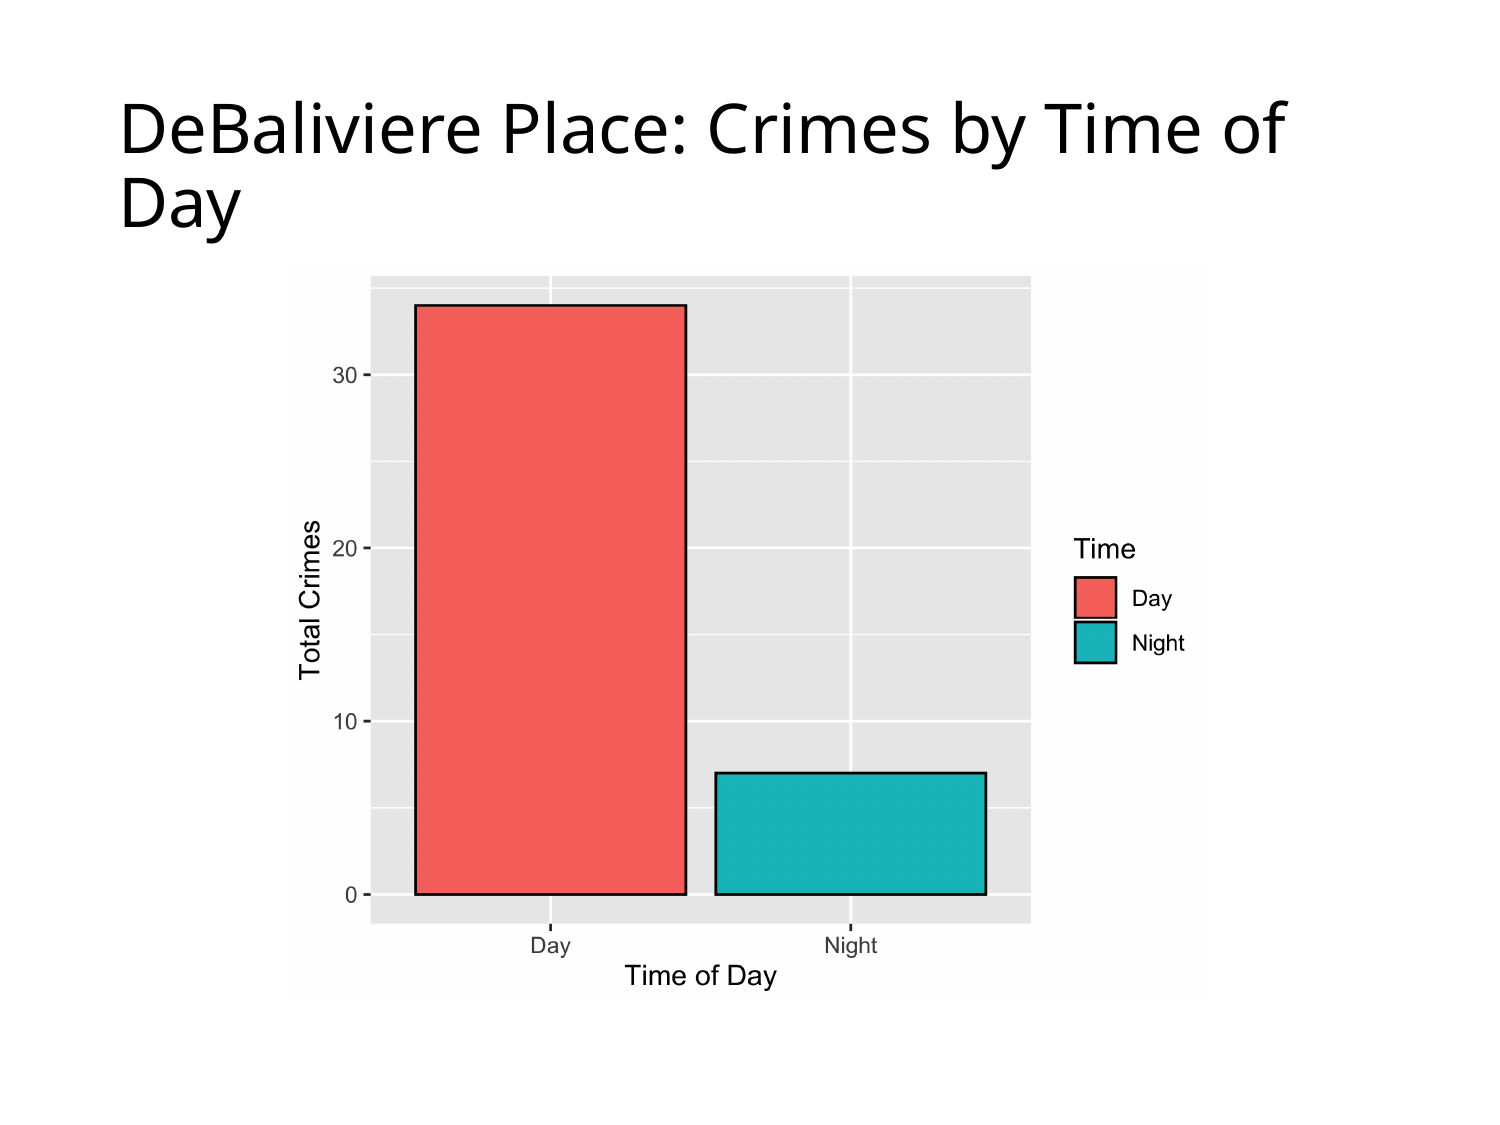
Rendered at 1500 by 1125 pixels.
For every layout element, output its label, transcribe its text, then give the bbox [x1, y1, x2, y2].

title DeBaliviere Place: Crimes by Time of Day [103, 59, 1397, 278]
picture [285, 262, 1213, 1005]
